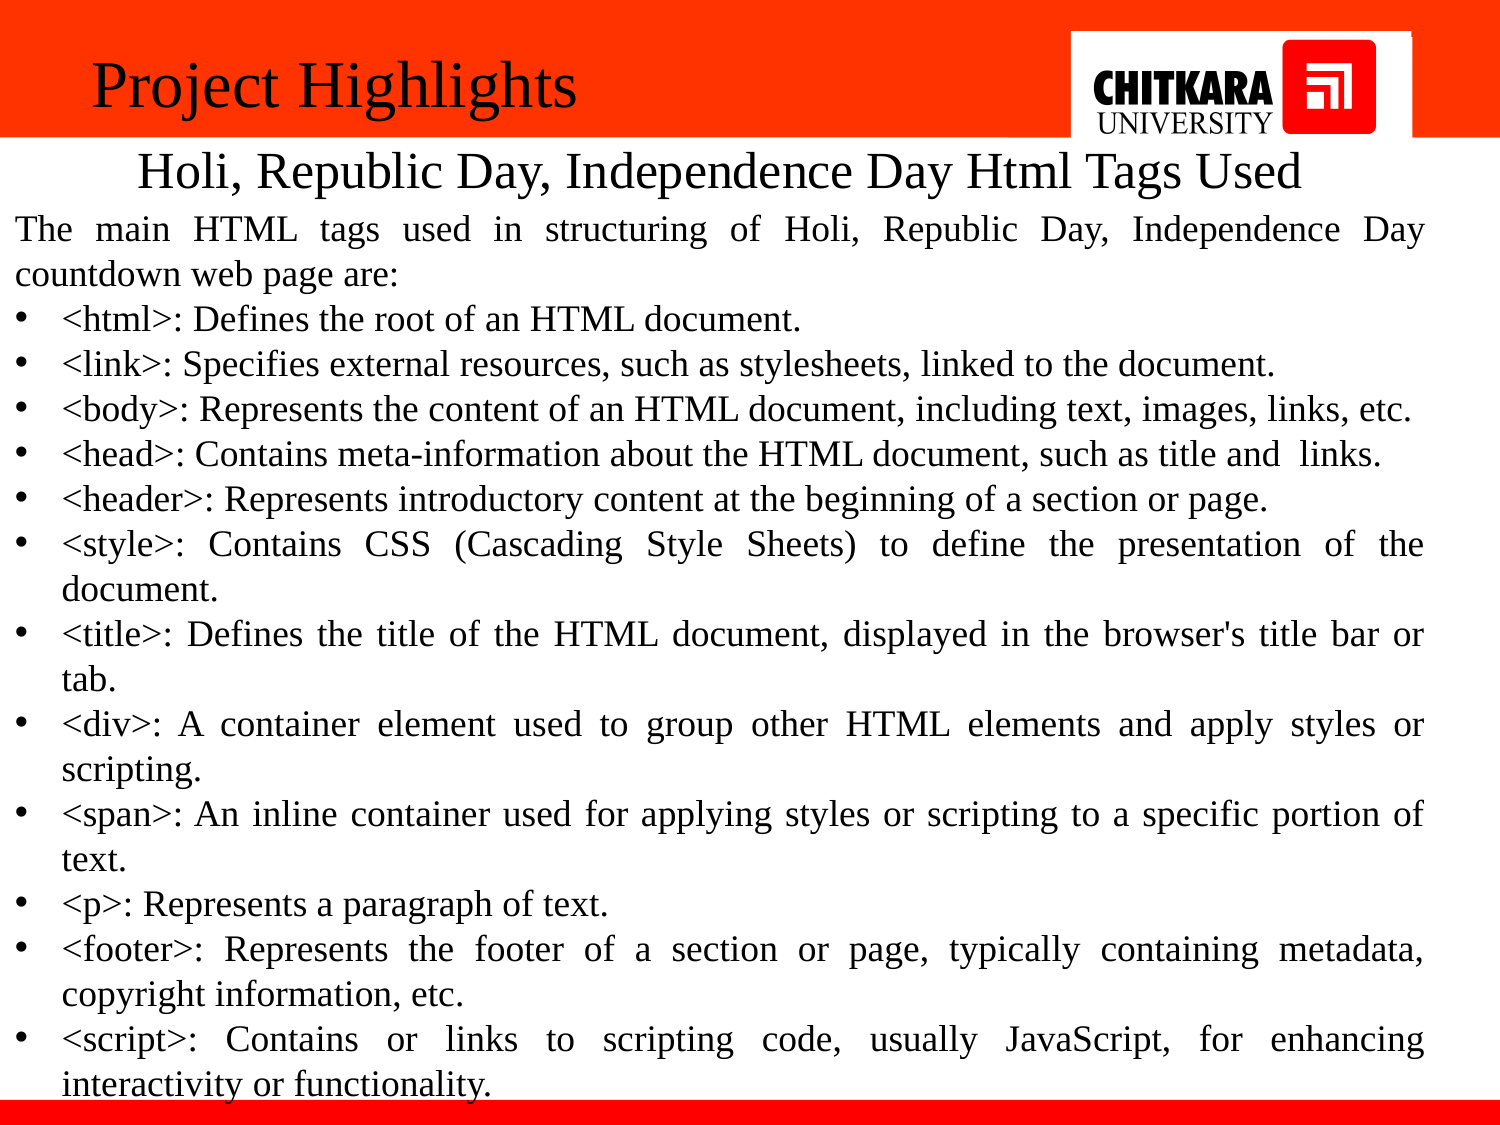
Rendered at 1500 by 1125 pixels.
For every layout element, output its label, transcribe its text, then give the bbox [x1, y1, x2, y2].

text_box Holi, Republic Day, Independence Day Html Tags Used [53, 129, 1388, 196]
text_box Project Highlights [76, 33, 609, 128]
text_box The main HTML tags used in structuring of Holi, Republic Day, Independence Day countdown web page are: <html>: Defines the root of an HTML document. <link>: Specifies external resources, such as stylesheets, linked to the document. <body>: Represents the content of an HTML document, including text, images, links, etc. <head>: Contains meta-information about the HTML document, such as title and links. <header>: Represents introductory content at the beginning of a section or page. <style>: Contains CSS (Cascading Style Sheets) to define the presentation of the document. <title>: Defines the title of the HTML document, displayed in the browser's title bar or tab. <div>: A container element used to group other HTML elements and apply styles or scripting. <span>: An inline container used for applying styles or scripting to a specific portion of text. <p>: Represents a paragraph of text. <footer>: Represents the footer of a section or page, typically containing metadata, copyright information, etc. <script>: Contains or links to scripting code, usually JavaScript, for enhancing interactivity or functionality. [0, 196, 1442, 1111]
picture [1074, 37, 1391, 138]
